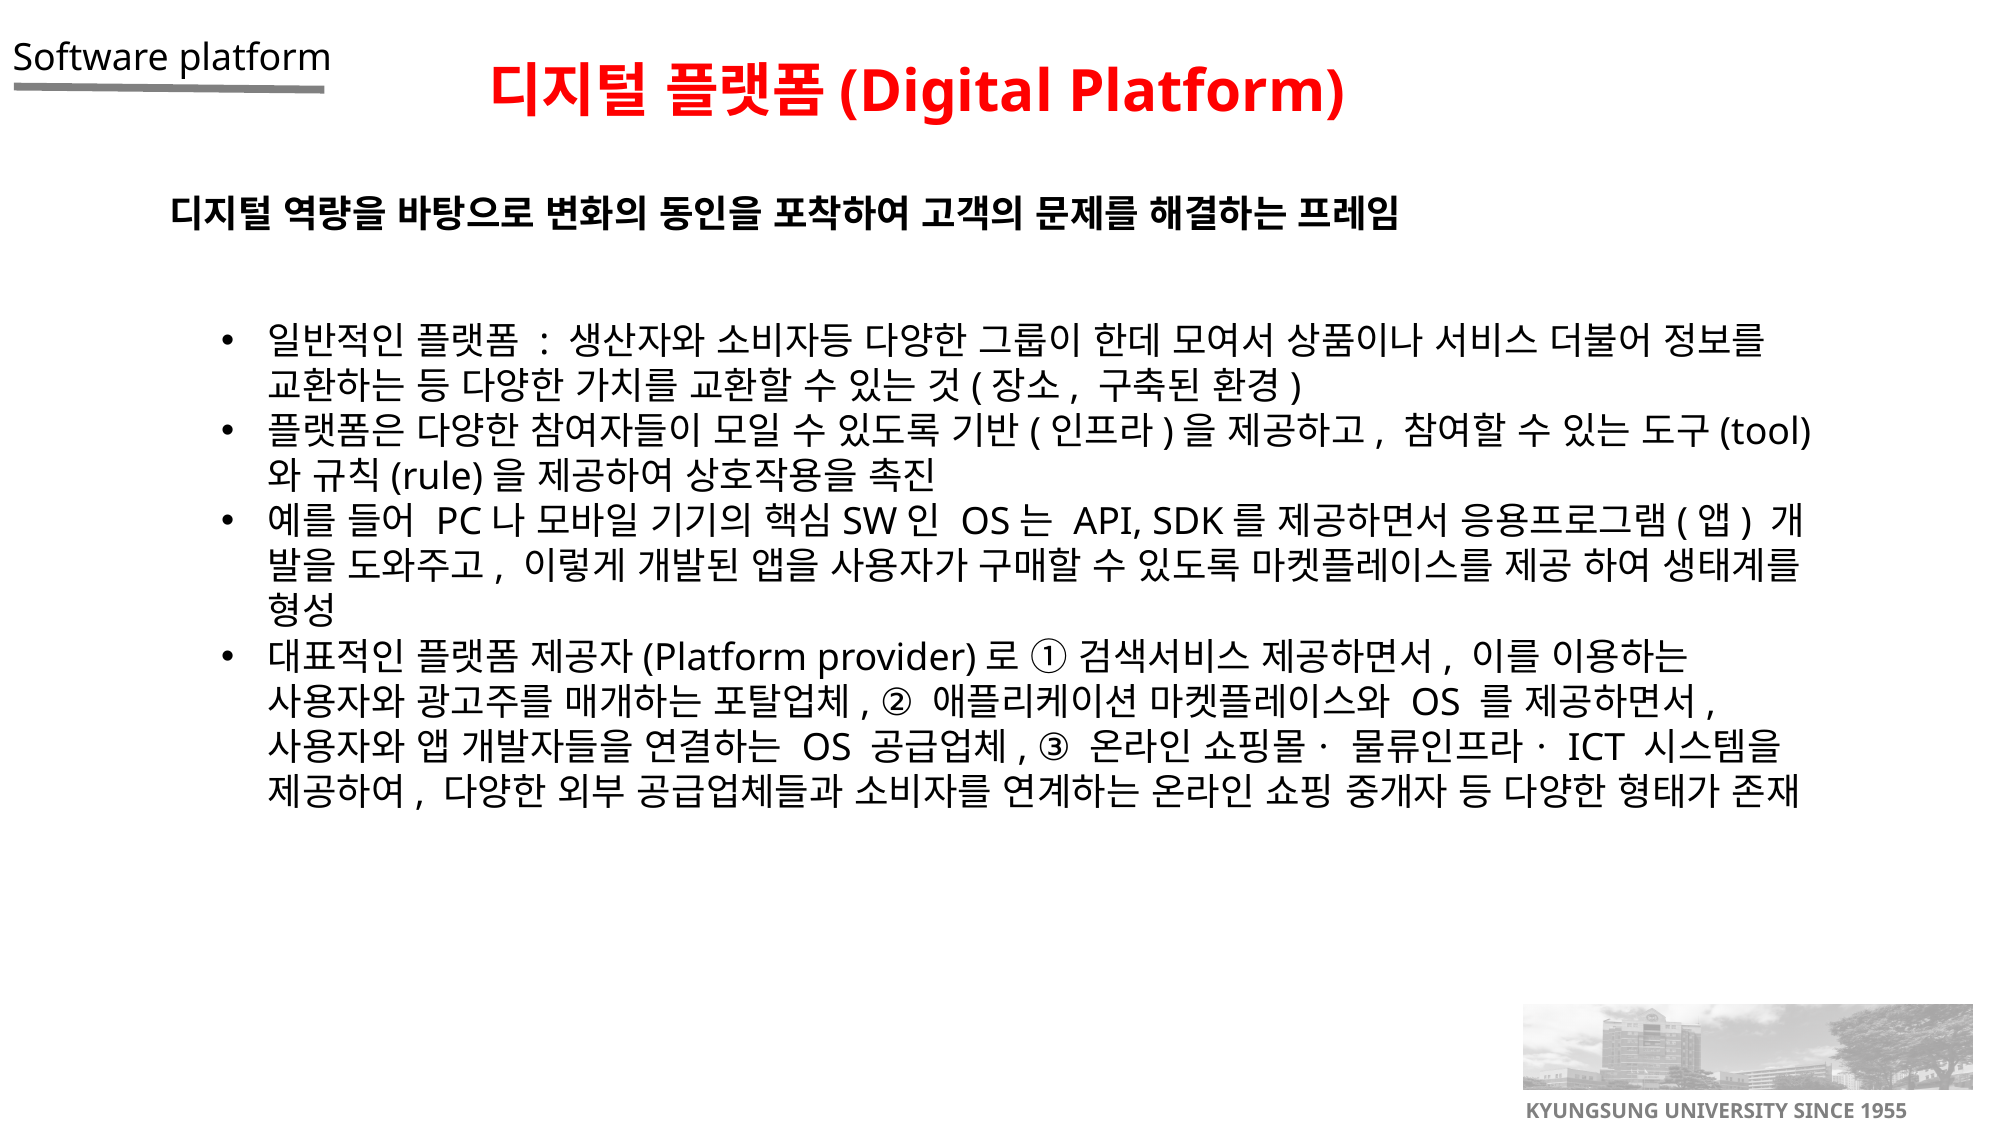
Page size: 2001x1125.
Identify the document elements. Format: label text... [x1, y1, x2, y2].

text_box 일반적인 플랫폼 : 생산자와 소비자등 다양한 그룹이 한데 모여서 상품이나 서비스 더불어 정보를 교환하는 등 다양한 가치를 교환할 수 있는 것(장소, 구축된 환경) 플랫폼은 다양한 참여자들이 모일 수 있도록 기반(인프라)을 제공하고, 참여할 수 있는 도구(tool)와 규칙(rule)을 제공하여 상호작용을 촉진 예를 들어 PC나 모바일 기기의 핵심SW인 OS는 API, SDK를 제공하면서 응용프로그램(앱) 개 발을 도와주고, 이렇게 개발된 앱을 사용자가 구매할 수 있도록 마켓플레이스를 제공 하여 생태계를 형성 [206, 309, 1857, 640]
text_box 디지털 역량을 바탕으로 변화의 동인을 포착하여 고객의 문제를 해결하는 프레임 [154, 182, 1561, 243]
text_box 디지털 플랫폼(Digital Platform) [473, 46, 1361, 131]
text_box 대표적인 플랫폼 제공자(Platform provider)로 ① 검색서비스 제공하면서, 이를 이용하는 사용자와 광고주를 매개하는 포탈업체, ② 애플리케이션 마켓플레이스와 OS 를 제공하면서, 사용자와 앱 개발자들을 연결하는 OS 공급업체, ③ 온라인 쇼핑몰ㆍ 물류인프라ㆍICT 시스템을 제공하여, 다양한 외부 공급업체들과 소비자를 연계하는 온라인 쇼핑 중개자 등 다양한 형태가 존재 [206, 625, 1837, 821]
